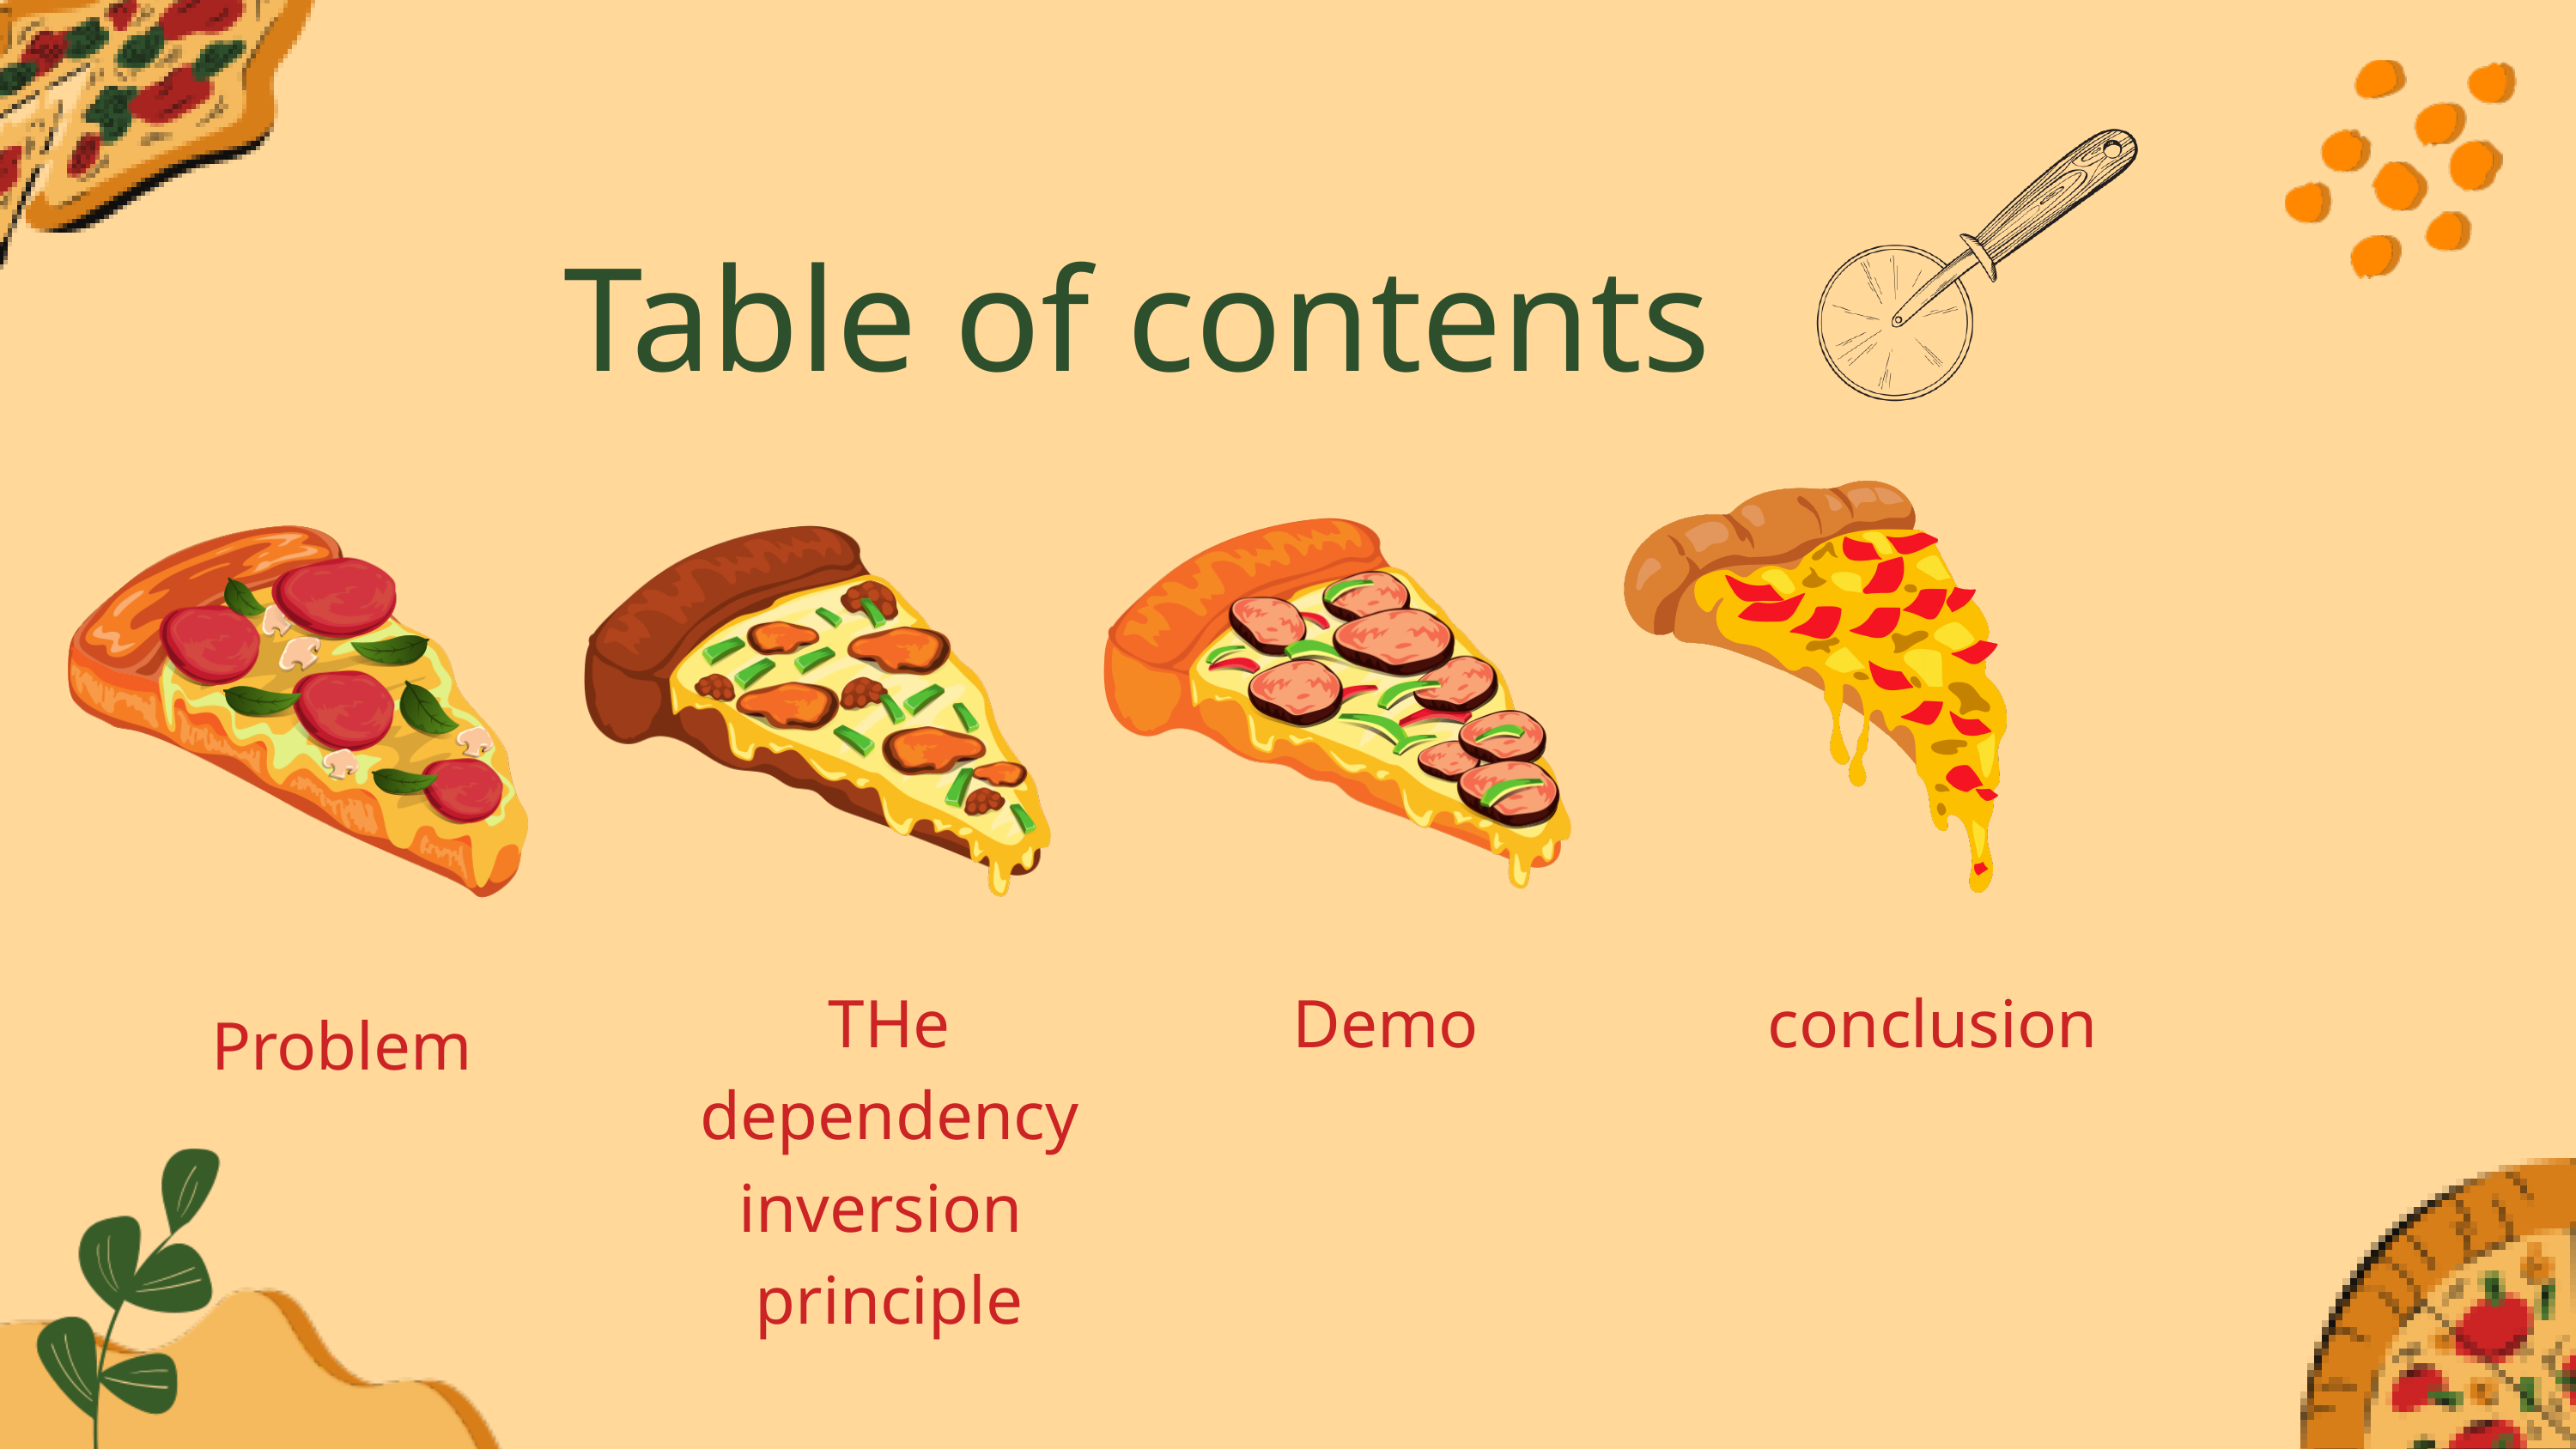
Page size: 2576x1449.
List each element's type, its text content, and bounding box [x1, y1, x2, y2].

picture [0, 1149, 532, 1449]
text_box conclusion [1684, 968, 2181, 1062]
picture [1623, 479, 2008, 894]
text_box Demo [1137, 968, 1634, 1062]
text_box Problem [94, 991, 591, 1083]
picture [2284, 59, 2517, 280]
picture [0, 0, 321, 279]
picture [583, 525, 1052, 901]
text_box THe dependency inversion principle [641, 968, 1138, 1337]
picture [1809, 128, 2140, 409]
picture [1103, 517, 1572, 894]
picture [68, 525, 532, 901]
text_box Table of contents [465, 269, 1805, 401]
picture [2293, 1158, 2576, 1449]
